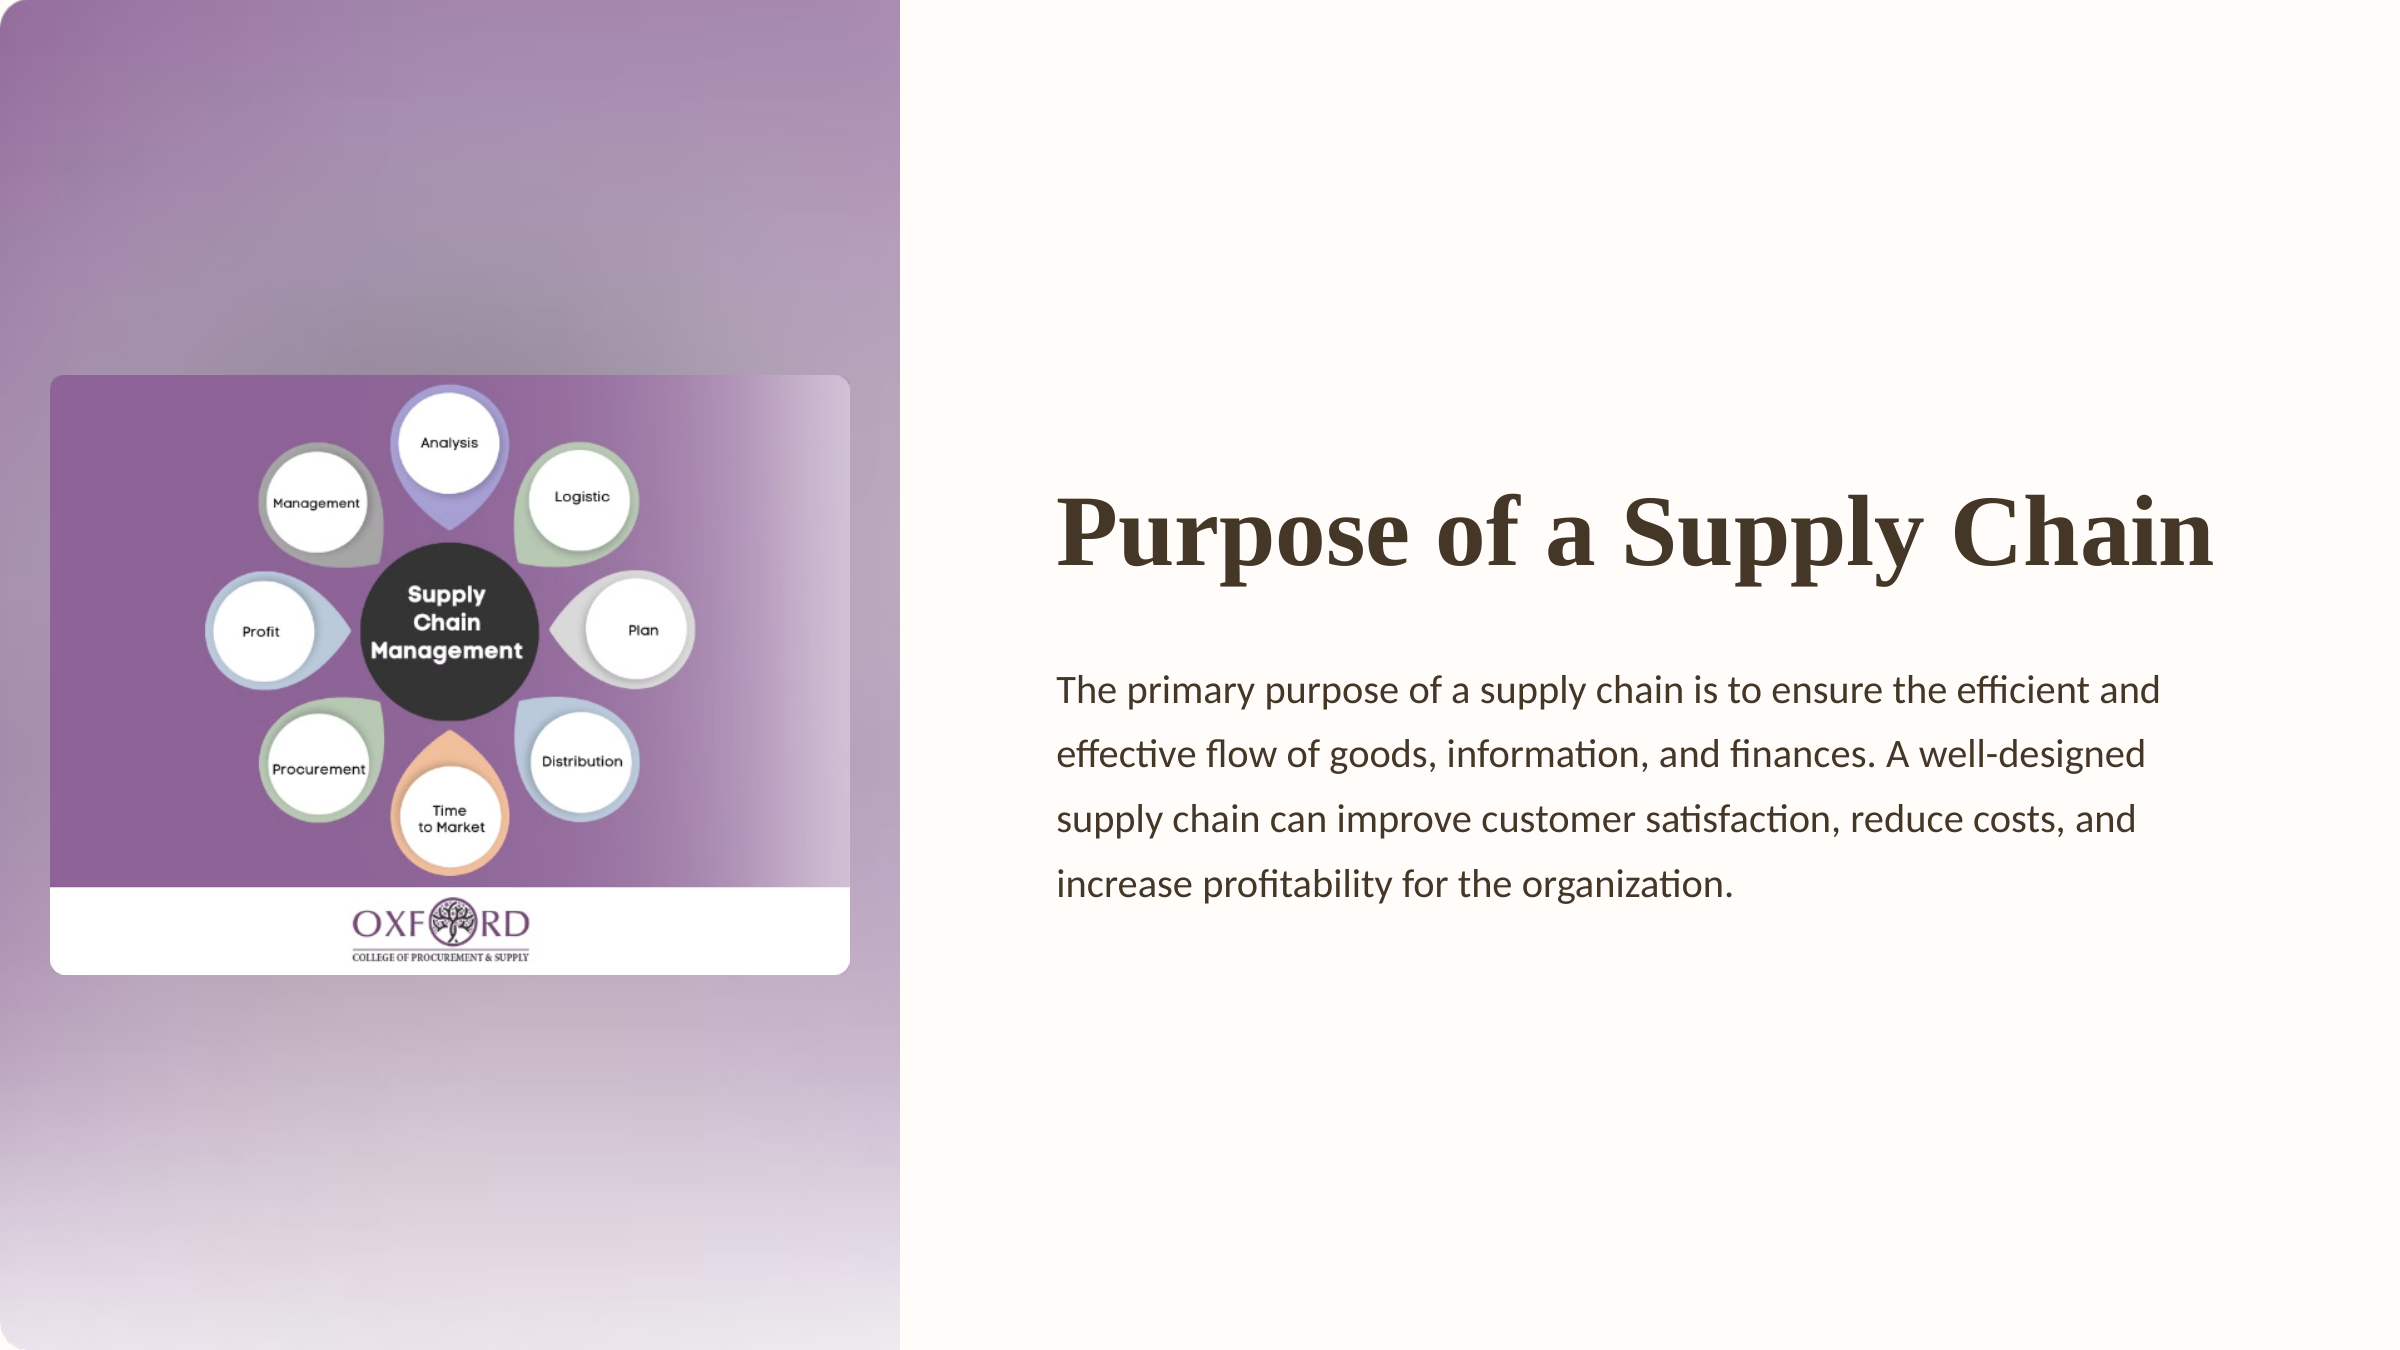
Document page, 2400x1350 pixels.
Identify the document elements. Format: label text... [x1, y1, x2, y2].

picture [0, 0, 900, 1350]
text_box [900, 0, 2400, 1350]
text_box Purpose of a Supply Chain [1041, 451, 2160, 579]
text_box The primary purpose of a supply chain is to ensure the efficient and effective flow of goods, information, and finances. A well-designed supply chain can improve customer satisfaction, reduce costs, and increase profitability for the organization. [1041, 639, 2259, 899]
